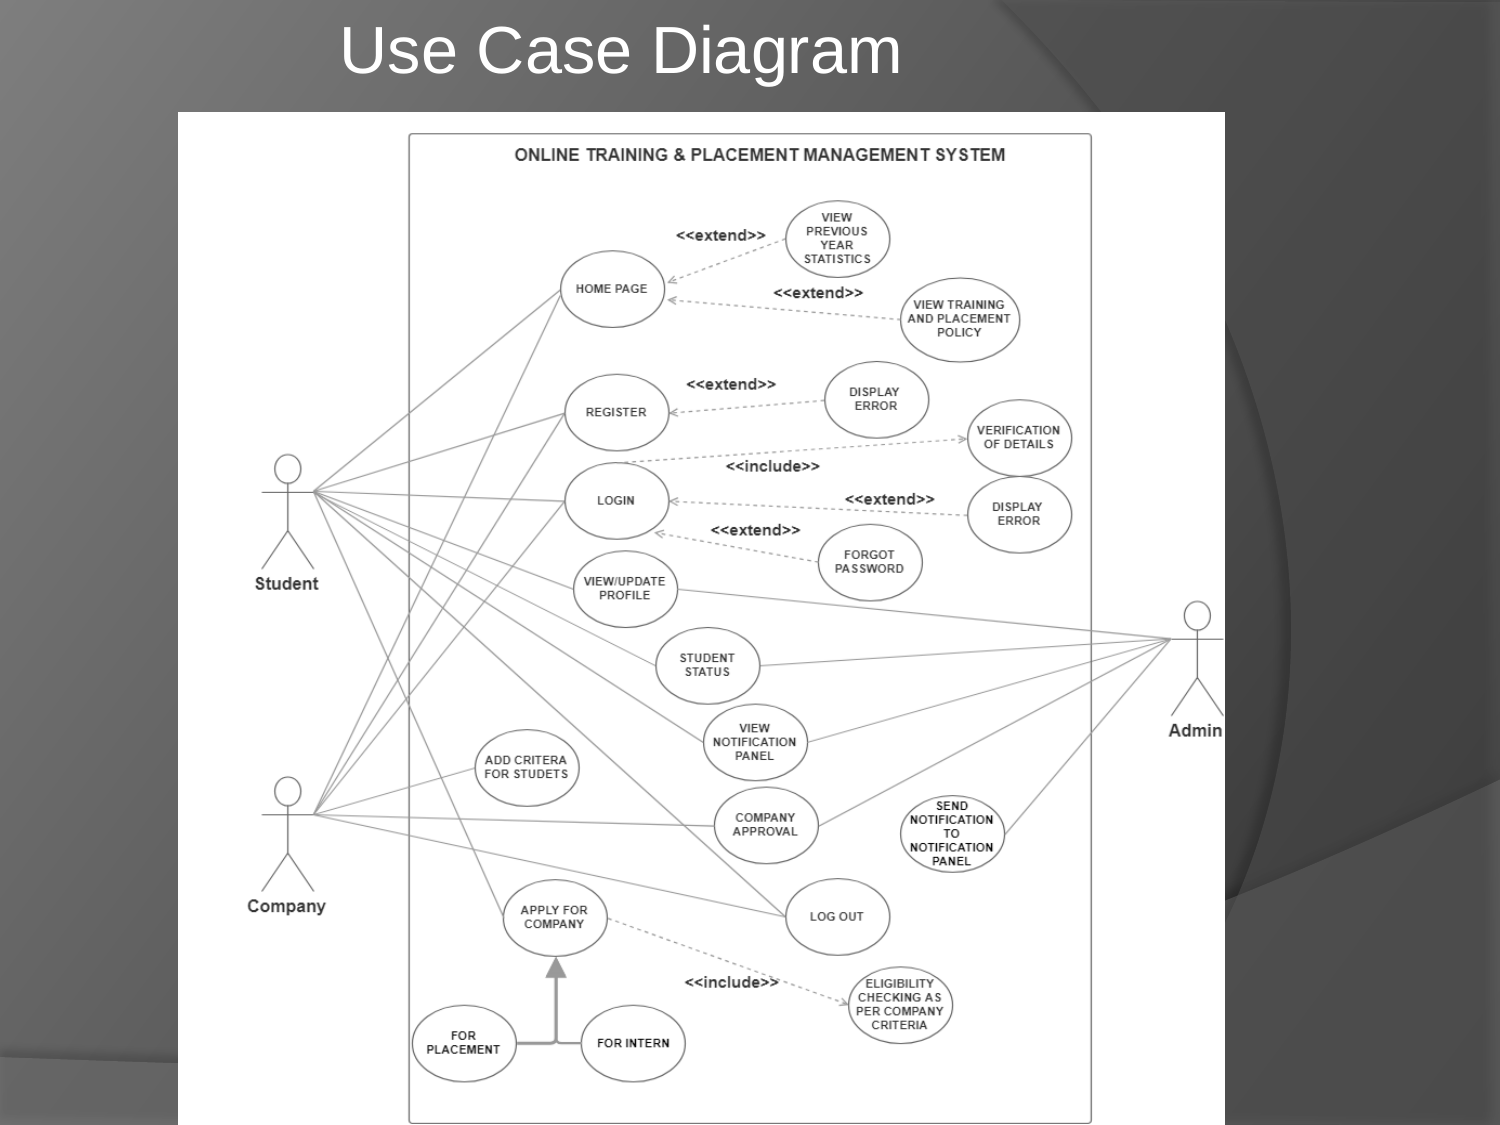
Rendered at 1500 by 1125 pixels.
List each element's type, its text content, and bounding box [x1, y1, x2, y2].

text_box Use Case Diagram [324, 0, 1263, 95]
picture [178, 112, 1226, 1125]
